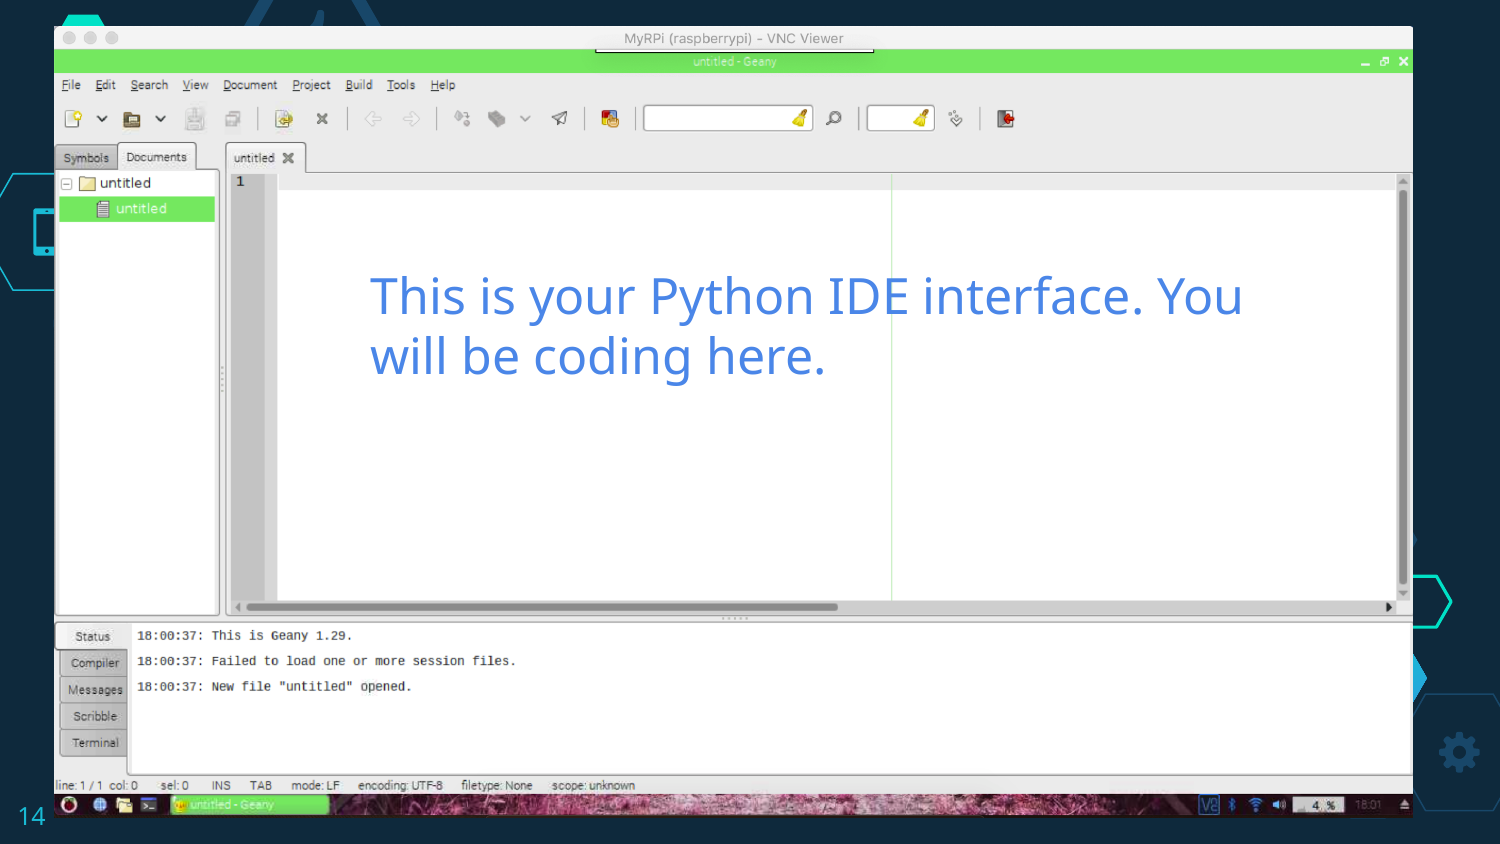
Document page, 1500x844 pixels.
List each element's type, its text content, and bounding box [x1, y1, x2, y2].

slide_number ‹#› [2, 785, 93, 844]
picture [54, 25, 1413, 818]
